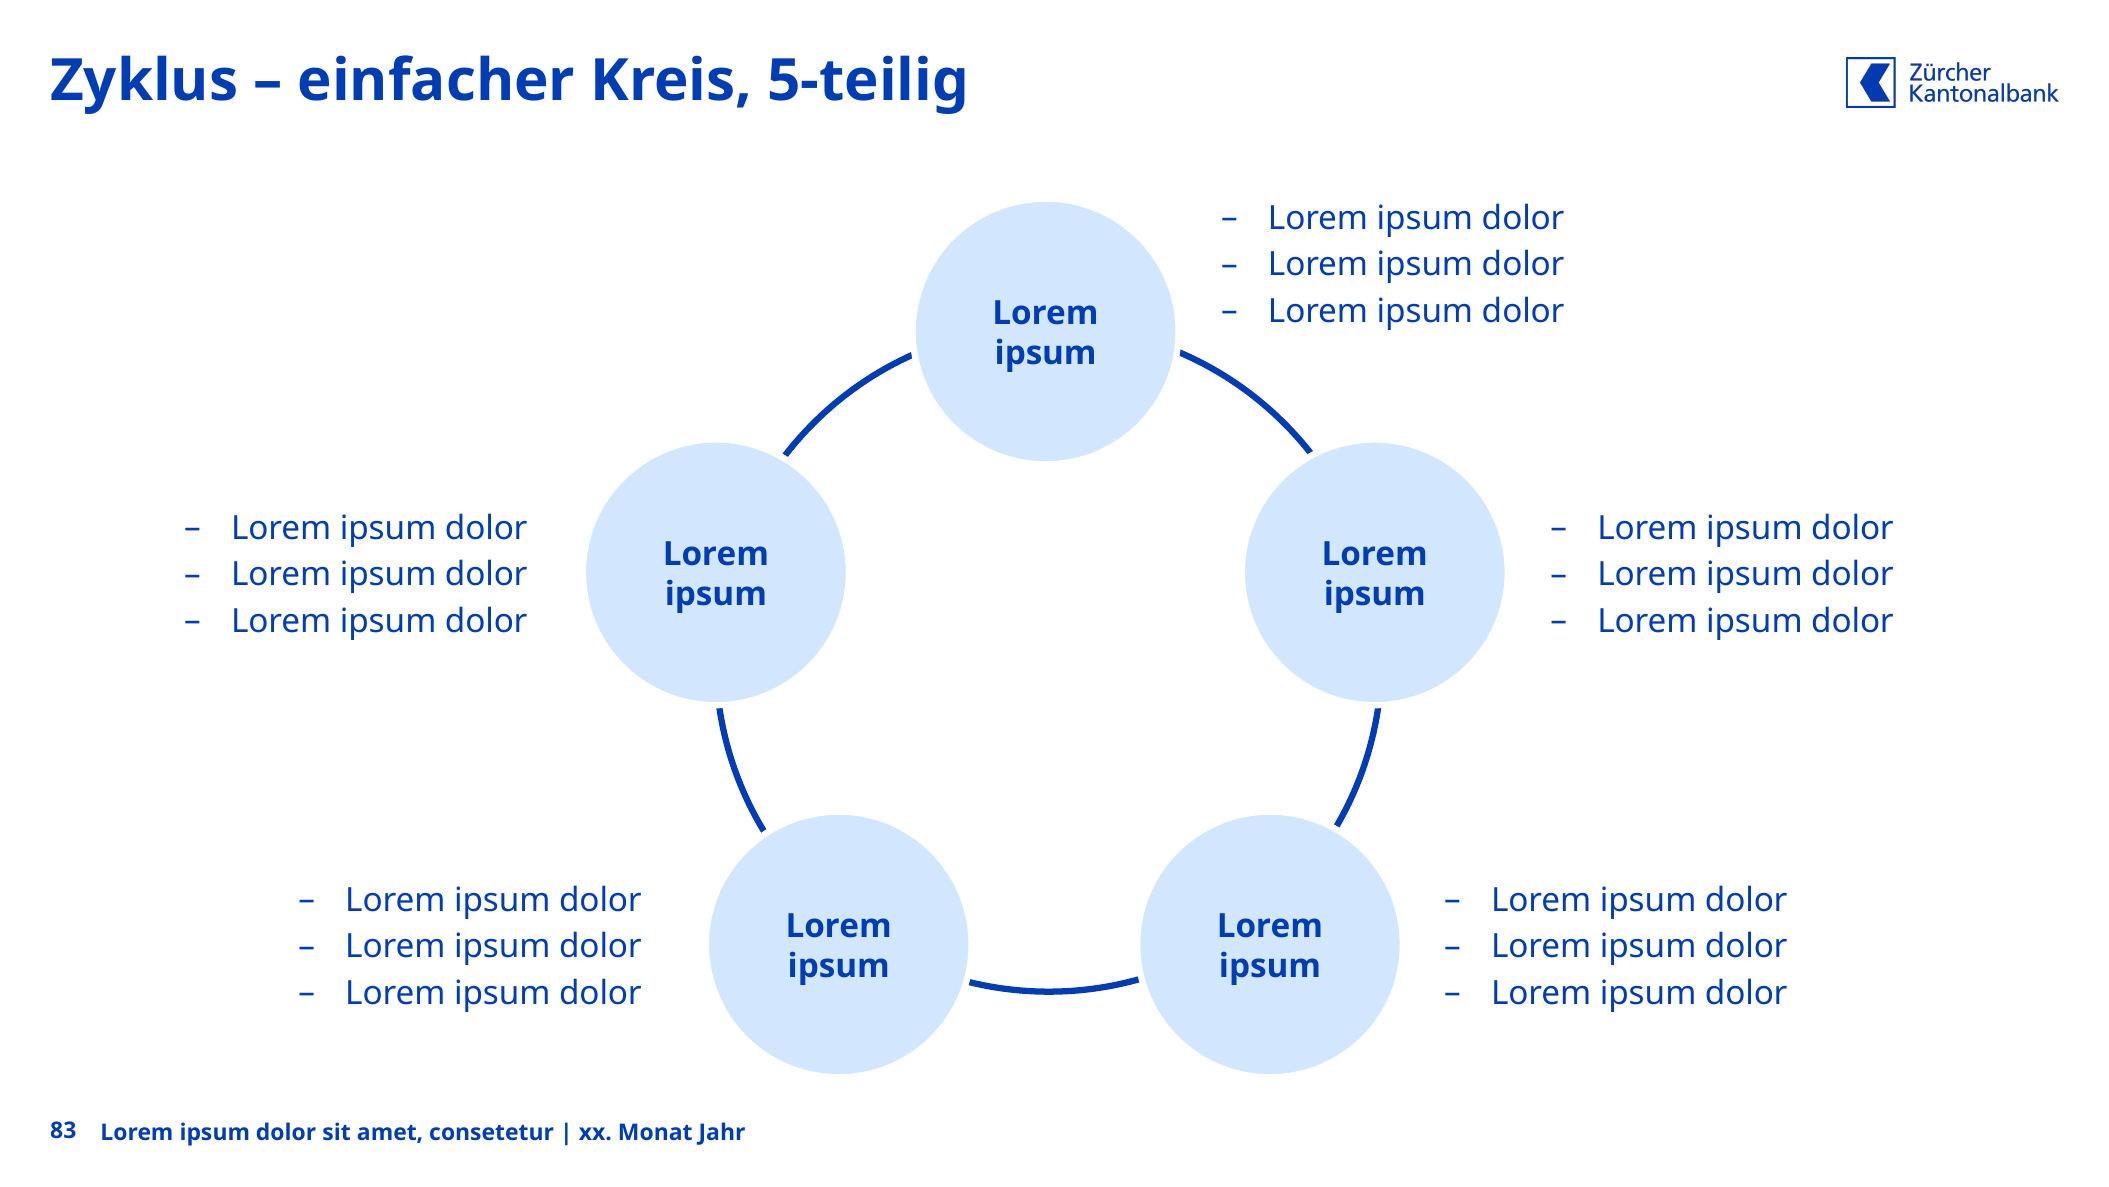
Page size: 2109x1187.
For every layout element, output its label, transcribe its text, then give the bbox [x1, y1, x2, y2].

text_box Lorem ipsum dolor Lorem ipsum dolor Lorem ipsum dolor [298, 885, 697, 1004]
text_box Lorem ipsum [704, 810, 973, 1079]
text_box Lorem ipsum [1240, 438, 1509, 707]
text_box Lorem ipsum [582, 438, 850, 707]
text_box Lorem ipsum dolor Lorem ipsum dolor Lorem ipsum dolor [1444, 885, 1842, 1004]
slide_number 83 [50, 1115, 100, 1147]
text_box [718, 351, 1380, 993]
title Zyklus – einfacher Kreis, 5-teilig [50, 47, 1721, 189]
text_box Lorem ipsum dolor Lorem ipsum dolor Lorem ipsum dolor [1221, 203, 1619, 322]
picture [1846, 57, 2059, 108]
footer Lorem ipsum dolor sit amet, consetetur | xx. Monat Jahr [100, 1115, 1721, 1147]
text_box Lorem ipsum dolor Lorem ipsum dolor Lorem ipsum dolor [184, 513, 582, 632]
text_box Lorem ipsum [911, 197, 1180, 466]
text_box Lorem ipsum [1136, 810, 1404, 1079]
text_box Lorem ipsum dolor Lorem ipsum dolor Lorem ipsum dolor [1550, 513, 1949, 632]
